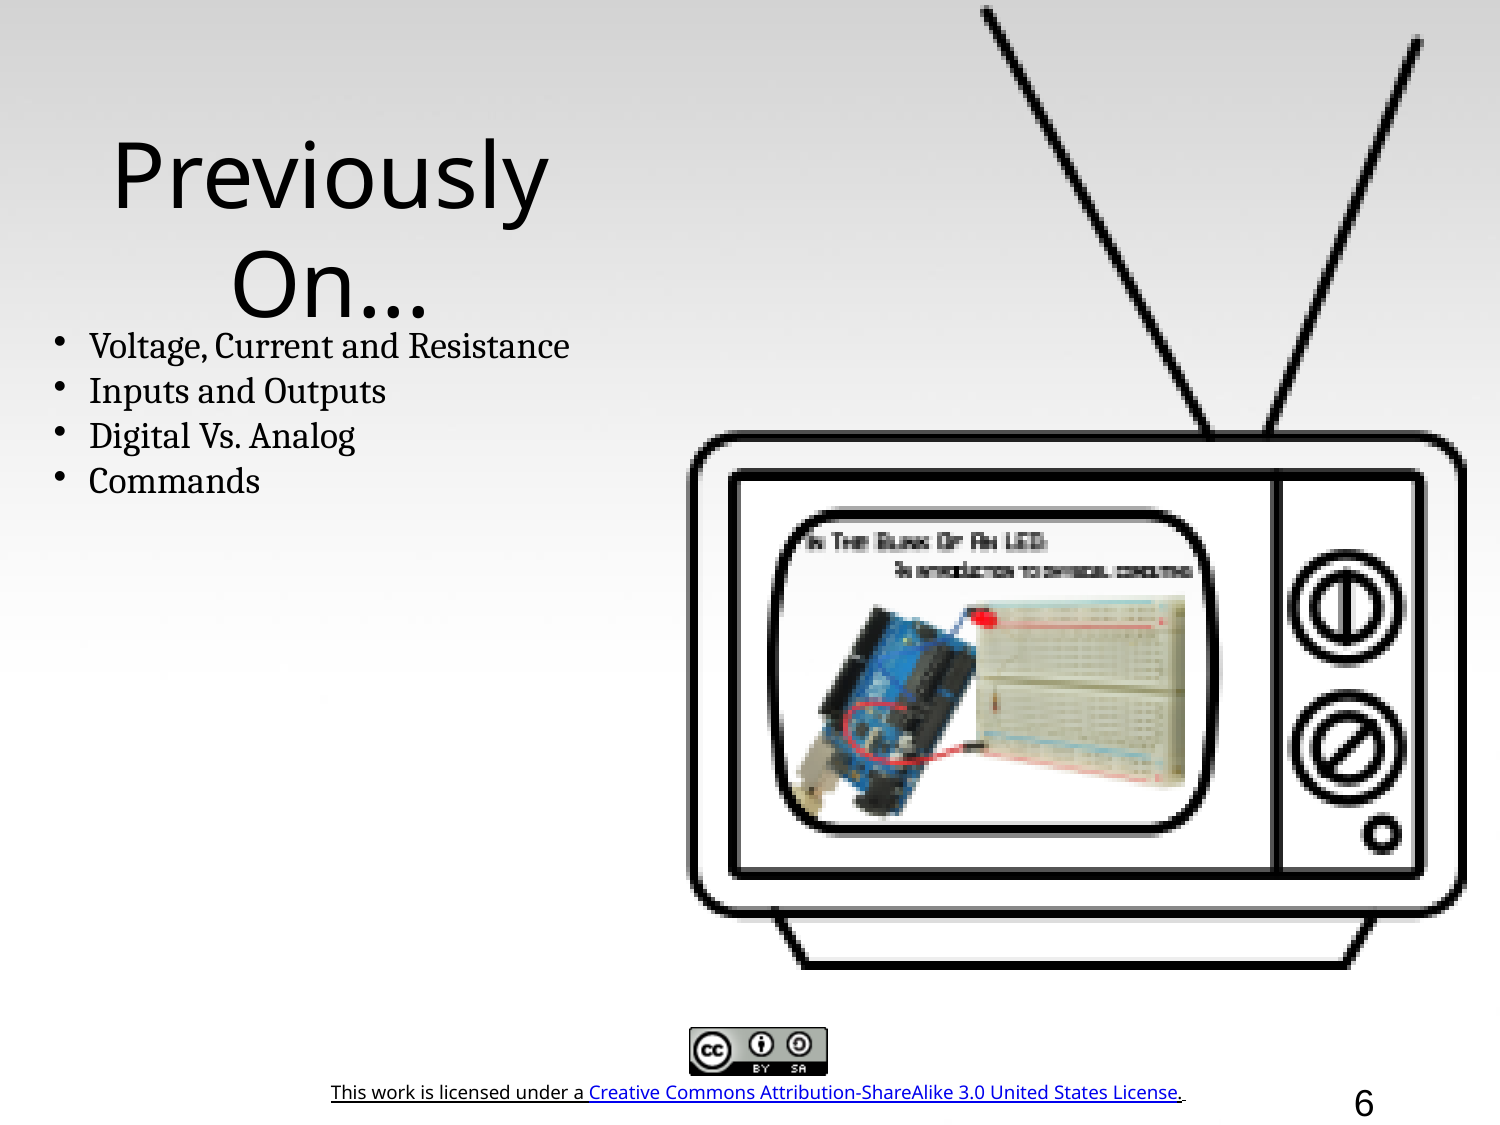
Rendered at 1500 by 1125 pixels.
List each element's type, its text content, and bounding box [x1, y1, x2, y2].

title Previously On... [23, 132, 637, 320]
picture [0, 0, 1500, 1125]
text_box Voltage, Current and Resistance Inputs and Outputs Digital Vs. Analog Commands [39, 314, 686, 509]
